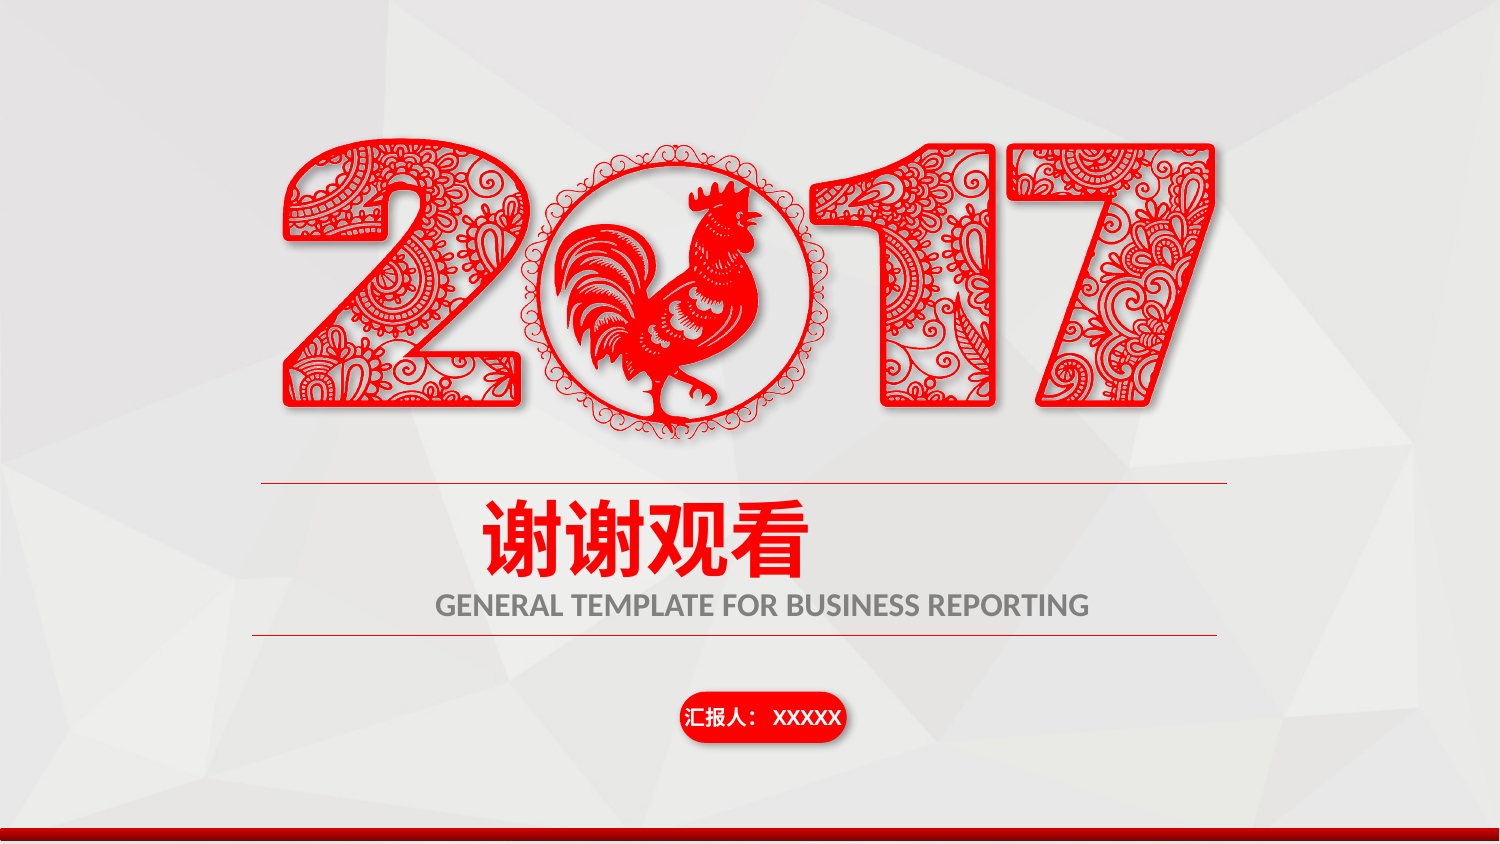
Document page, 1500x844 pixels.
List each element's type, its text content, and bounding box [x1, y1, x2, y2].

text_box [688, 738, 838, 744]
text_box GENERAL TEMPLATE FOR BUSINESS REPORTING [420, 609, 1131, 631]
text_box [0, 828, 1500, 841]
text_box 汇报人：XXXXX [670, 697, 857, 738]
text_box [688, 690, 839, 697]
picture [0, 0, 1500, 828]
